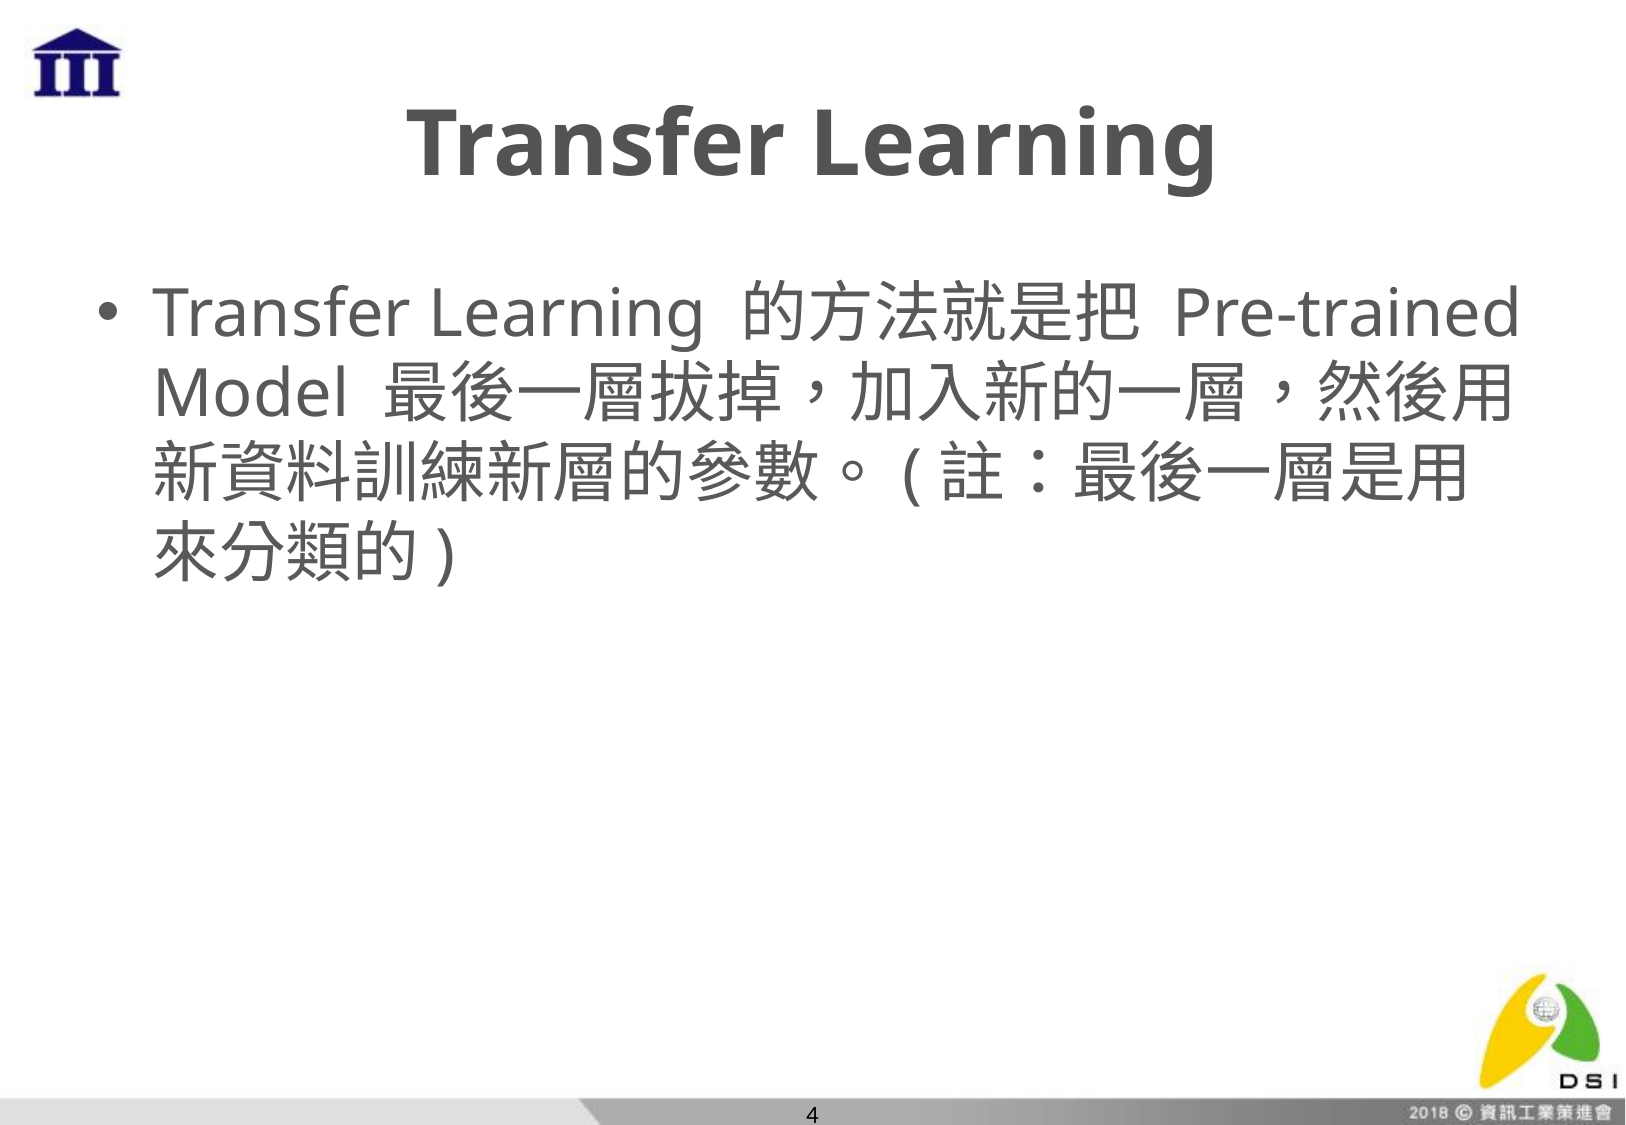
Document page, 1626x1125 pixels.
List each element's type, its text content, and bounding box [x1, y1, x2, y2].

title Transfer Learning [81, 45, 1544, 233]
list Transfer Learning 的方法就是把 Pre-trained Model 最後一層拔掉，加入新的一層，然後用新資料訓練新層的參數。(註：最後一層是用來分類的) [81, 262, 1544, 1005]
slide_number 4 [622, 1105, 1003, 1121]
picture [0, 0, 1626, 1125]
